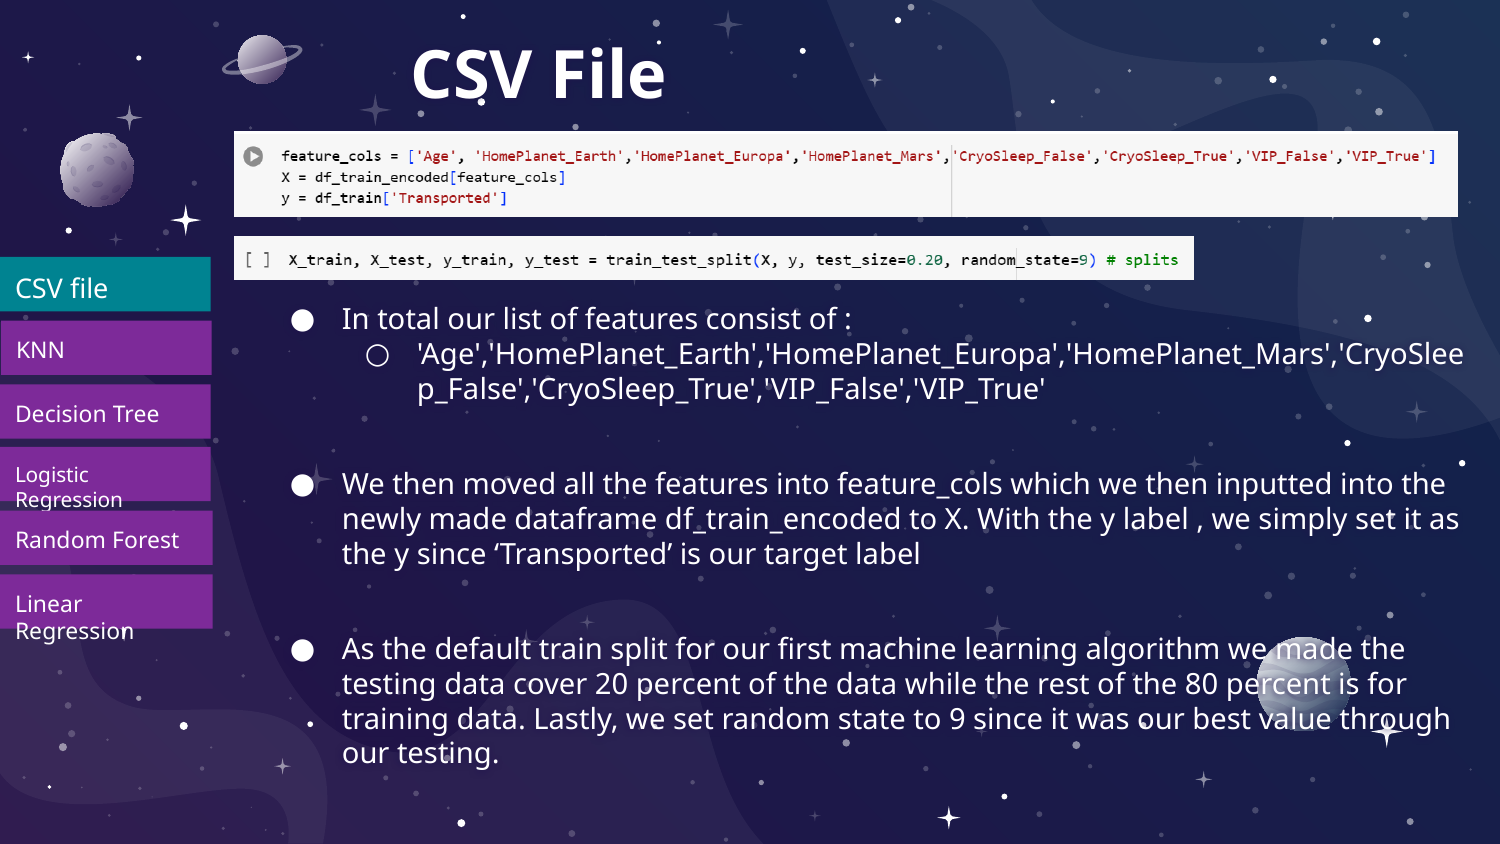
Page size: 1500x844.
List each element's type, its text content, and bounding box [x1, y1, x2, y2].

text_box Decision Tree [0, 384, 211, 439]
text_box KNN [1, 320, 212, 375]
list In total our list of features consist of : 'Age','HomePlanet_Earth','HomePlanet_Europa','HomePlanet_Mars','CryoSleep_False','CryoSleep_True','VIP_False','VIP_True' We then moved all the features into feature_cols which we then inputted into the newly made dataframe df_train_encoded to X. With the y label , we simply set it as the y since ‘Transported’ is our target label As the default train split for our first machine learning algorithm we made the testing data cover 20 percent of the data while the rest of the 80 percent is for training data. Lastly, we set random state to 9 since it was our best value through our testing. [266, 300, 1473, 815]
text_box CSV file [0, 256, 211, 312]
picture [234, 131, 1458, 217]
text_box Linear Regression [0, 574, 213, 629]
picture [234, 236, 1195, 281]
text_box Random Forest [0, 510, 213, 565]
title CSV File [212, 27, 866, 112]
text_box Logistic Regression [0, 446, 211, 502]
